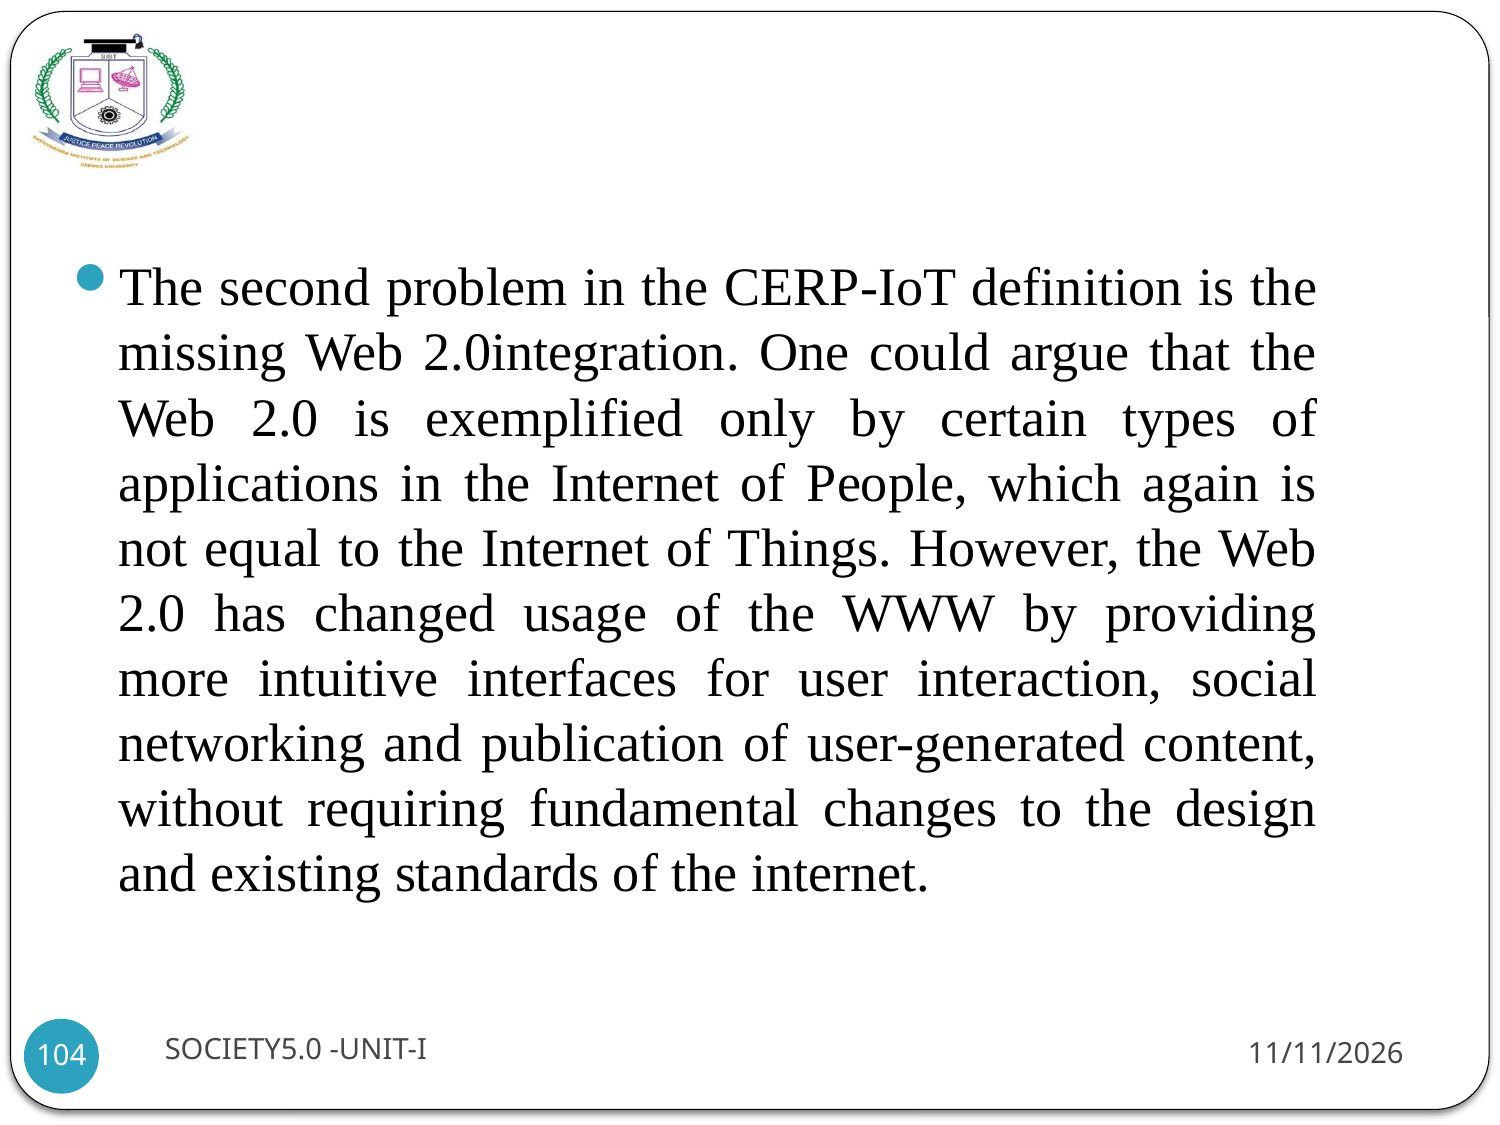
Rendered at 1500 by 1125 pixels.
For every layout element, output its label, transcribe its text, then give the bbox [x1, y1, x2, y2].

picture [29, 30, 194, 172]
slide_number 104 [23, 1018, 99, 1094]
footer SOCIETY5.0 -UNIT-I [150, 1012, 800, 1088]
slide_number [1012, 1015, 1419, 1094]
list The second problem in the CERP-IoT definition is the missing Web 2.0integration. One could argue that the Web 2.0 is exemplified only by certain types of applications in the Internet of People, which again is not equal to the Internet of Things. However, the Web 2.0 has changed usage of the WWW by providing more intuitive interfaces for user interaction, social networking and publication of user-generated content, without requiring fundamental changes to the design and existing standards of the internet. [58, 244, 1334, 995]
